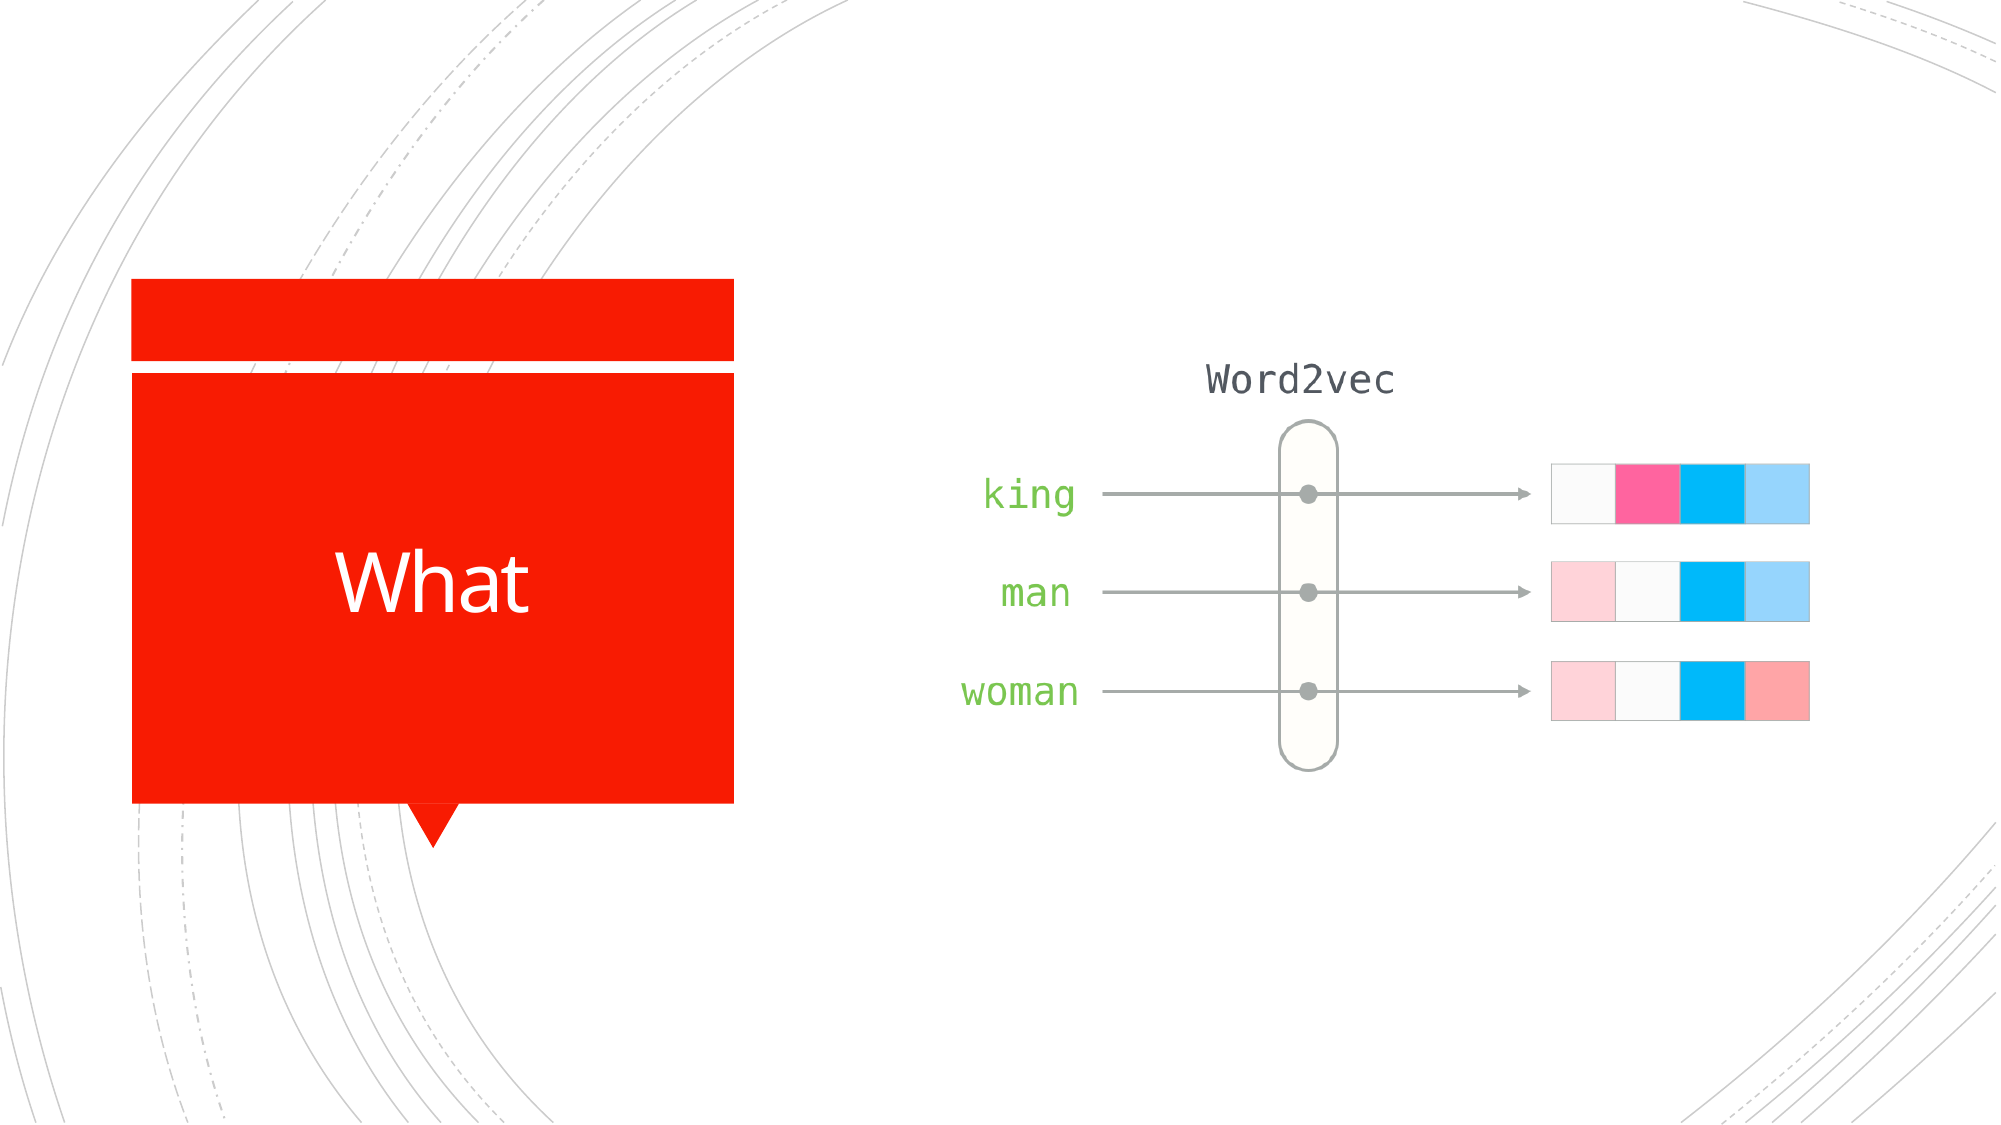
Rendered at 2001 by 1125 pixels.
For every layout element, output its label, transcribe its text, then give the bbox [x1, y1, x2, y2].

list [839, 333, 1871, 792]
title What [145, 385, 720, 789]
